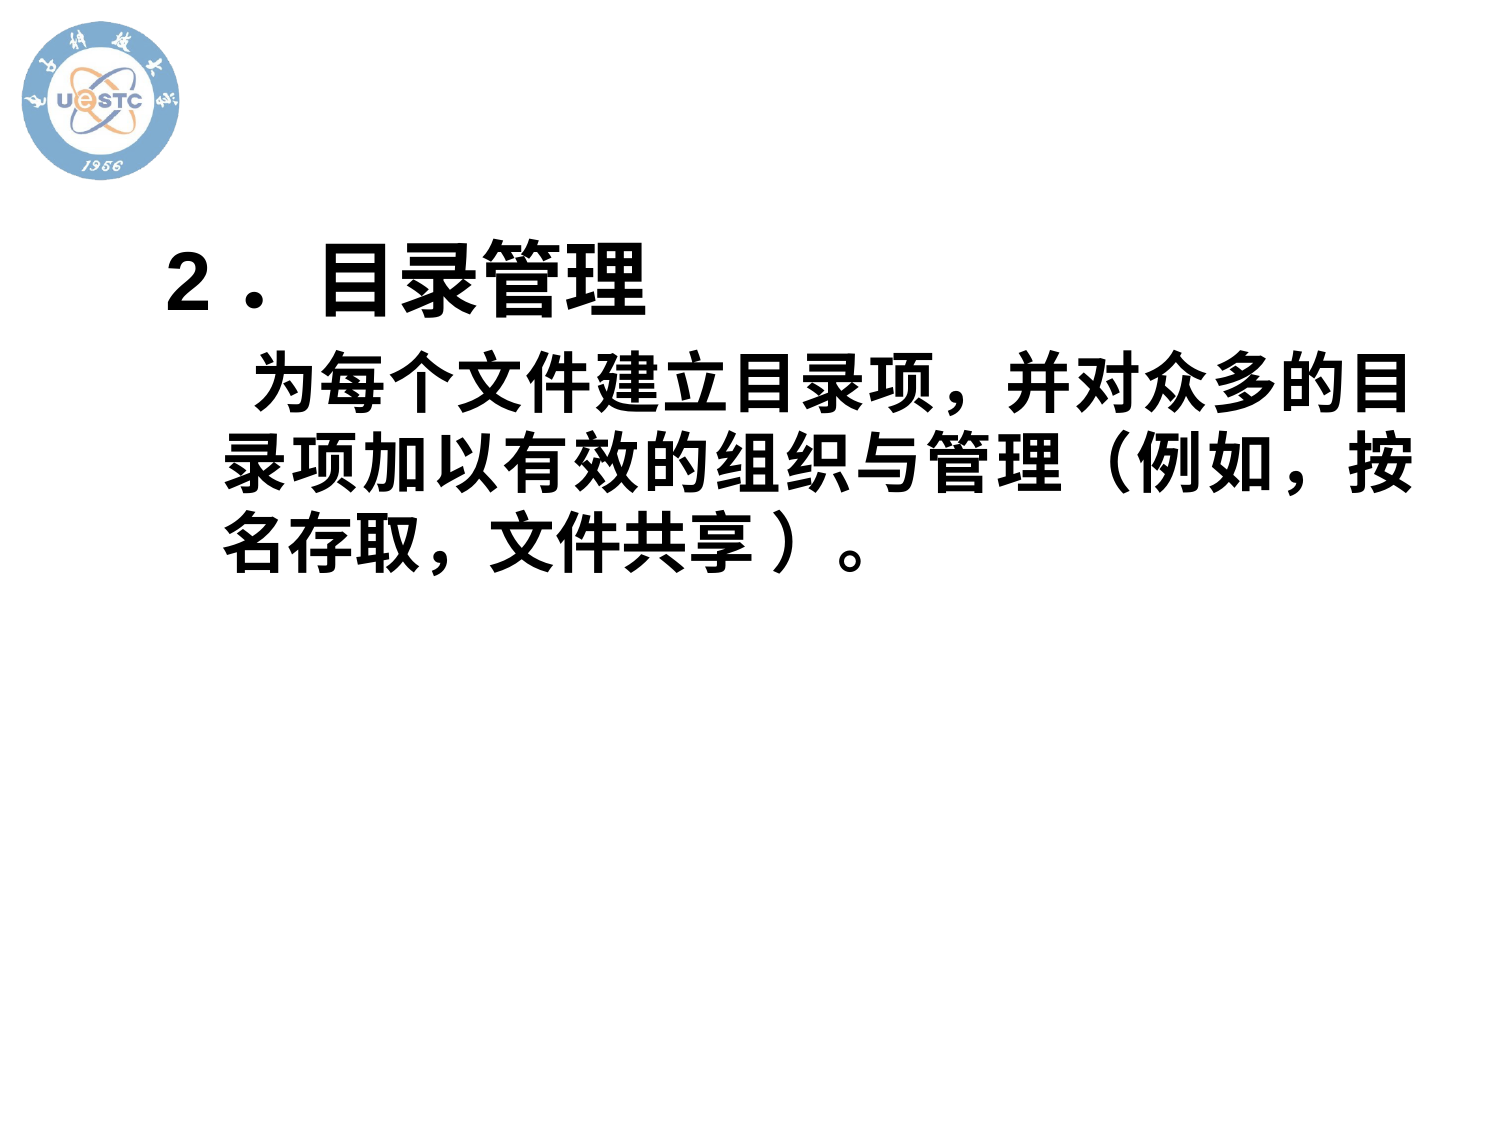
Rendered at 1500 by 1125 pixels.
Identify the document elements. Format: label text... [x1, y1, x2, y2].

picture [0, 0, 200, 200]
list 2．目录管理 为每个文件建立目录项，并对众多的目录项加以有效的组织与管理（例如，按名存取，文件共享 ）。 [149, 219, 1431, 1030]
